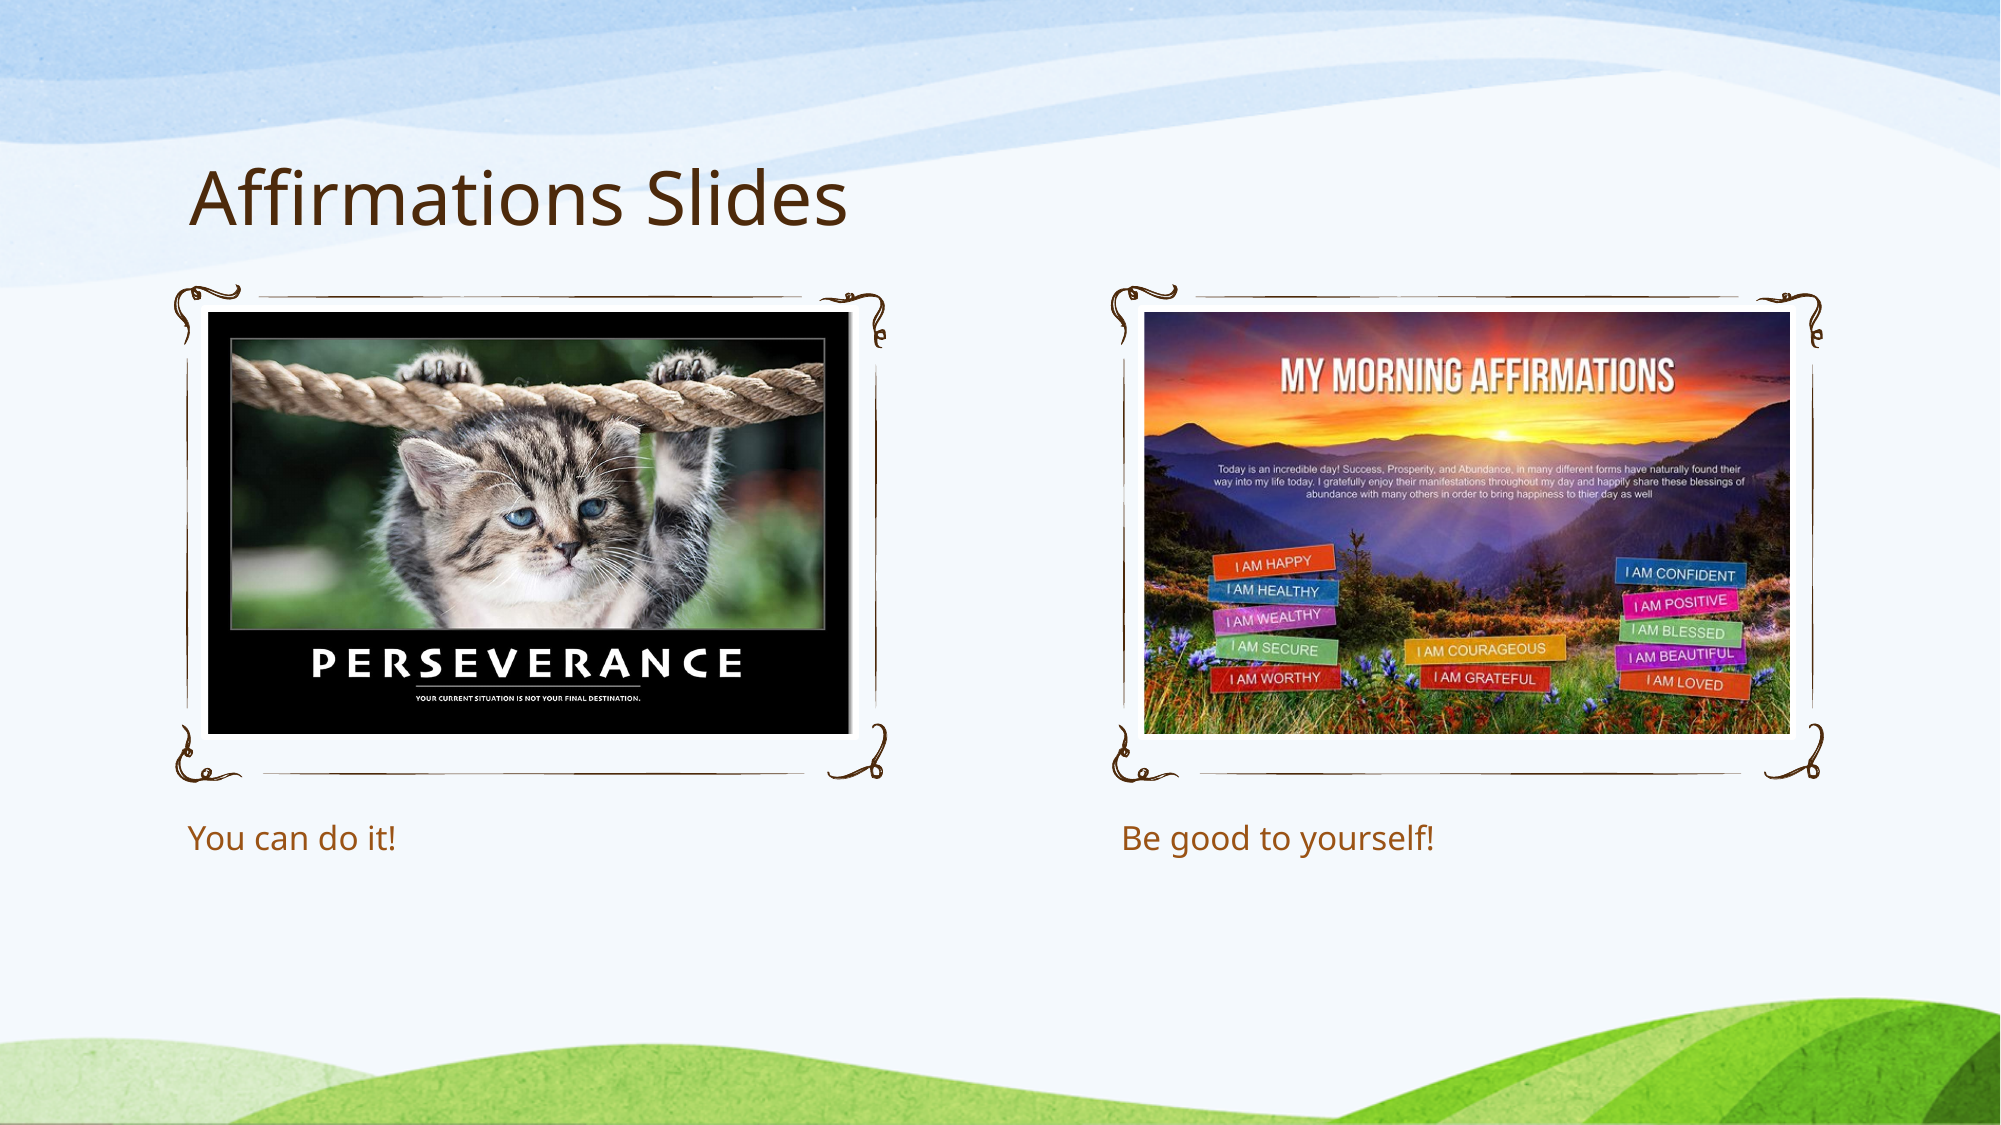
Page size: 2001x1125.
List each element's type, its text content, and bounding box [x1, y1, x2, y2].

picture [0, 0, 2001, 1125]
list You can do it! [172, 809, 890, 975]
list Be good to yourself! [1106, 809, 1823, 975]
title Affirmations Slides [174, 50, 1825, 250]
